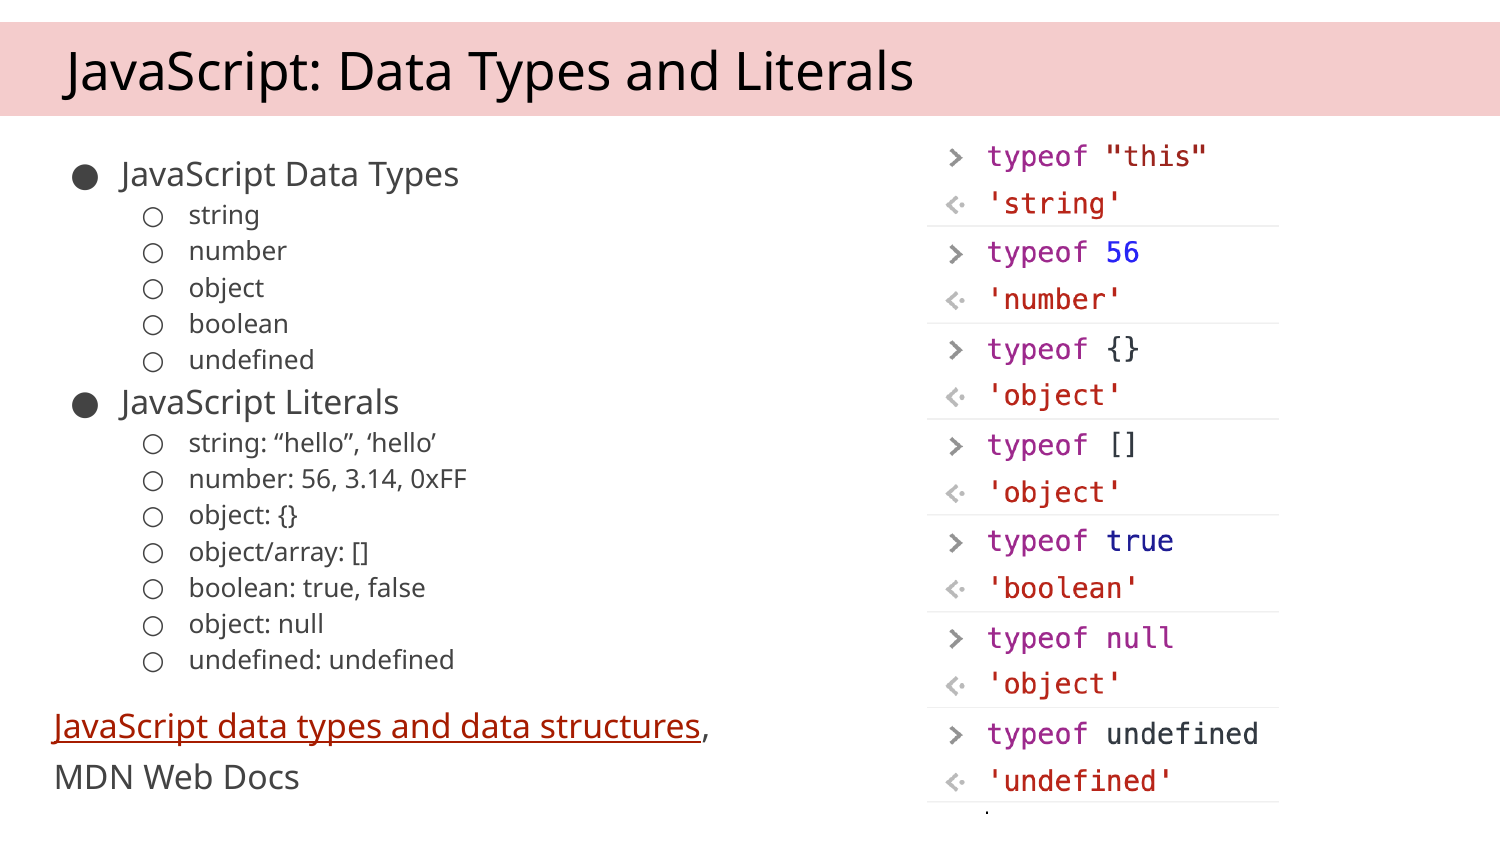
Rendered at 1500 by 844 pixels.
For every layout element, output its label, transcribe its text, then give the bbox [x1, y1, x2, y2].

title JavaScript: Data Types and Literals [51, 22, 1449, 116]
picture [926, 135, 1279, 814]
list JavaScript Data Types string number object boolean undefined JavaScript Literals string: “hello”, ‘hello’ number: 56, 3.14, 0xFF object: {} object/array: [] boolean: true, false object: null undefined: undefined JavaScript data types and data structures, MDN Web Docs [38, 131, 850, 818]
